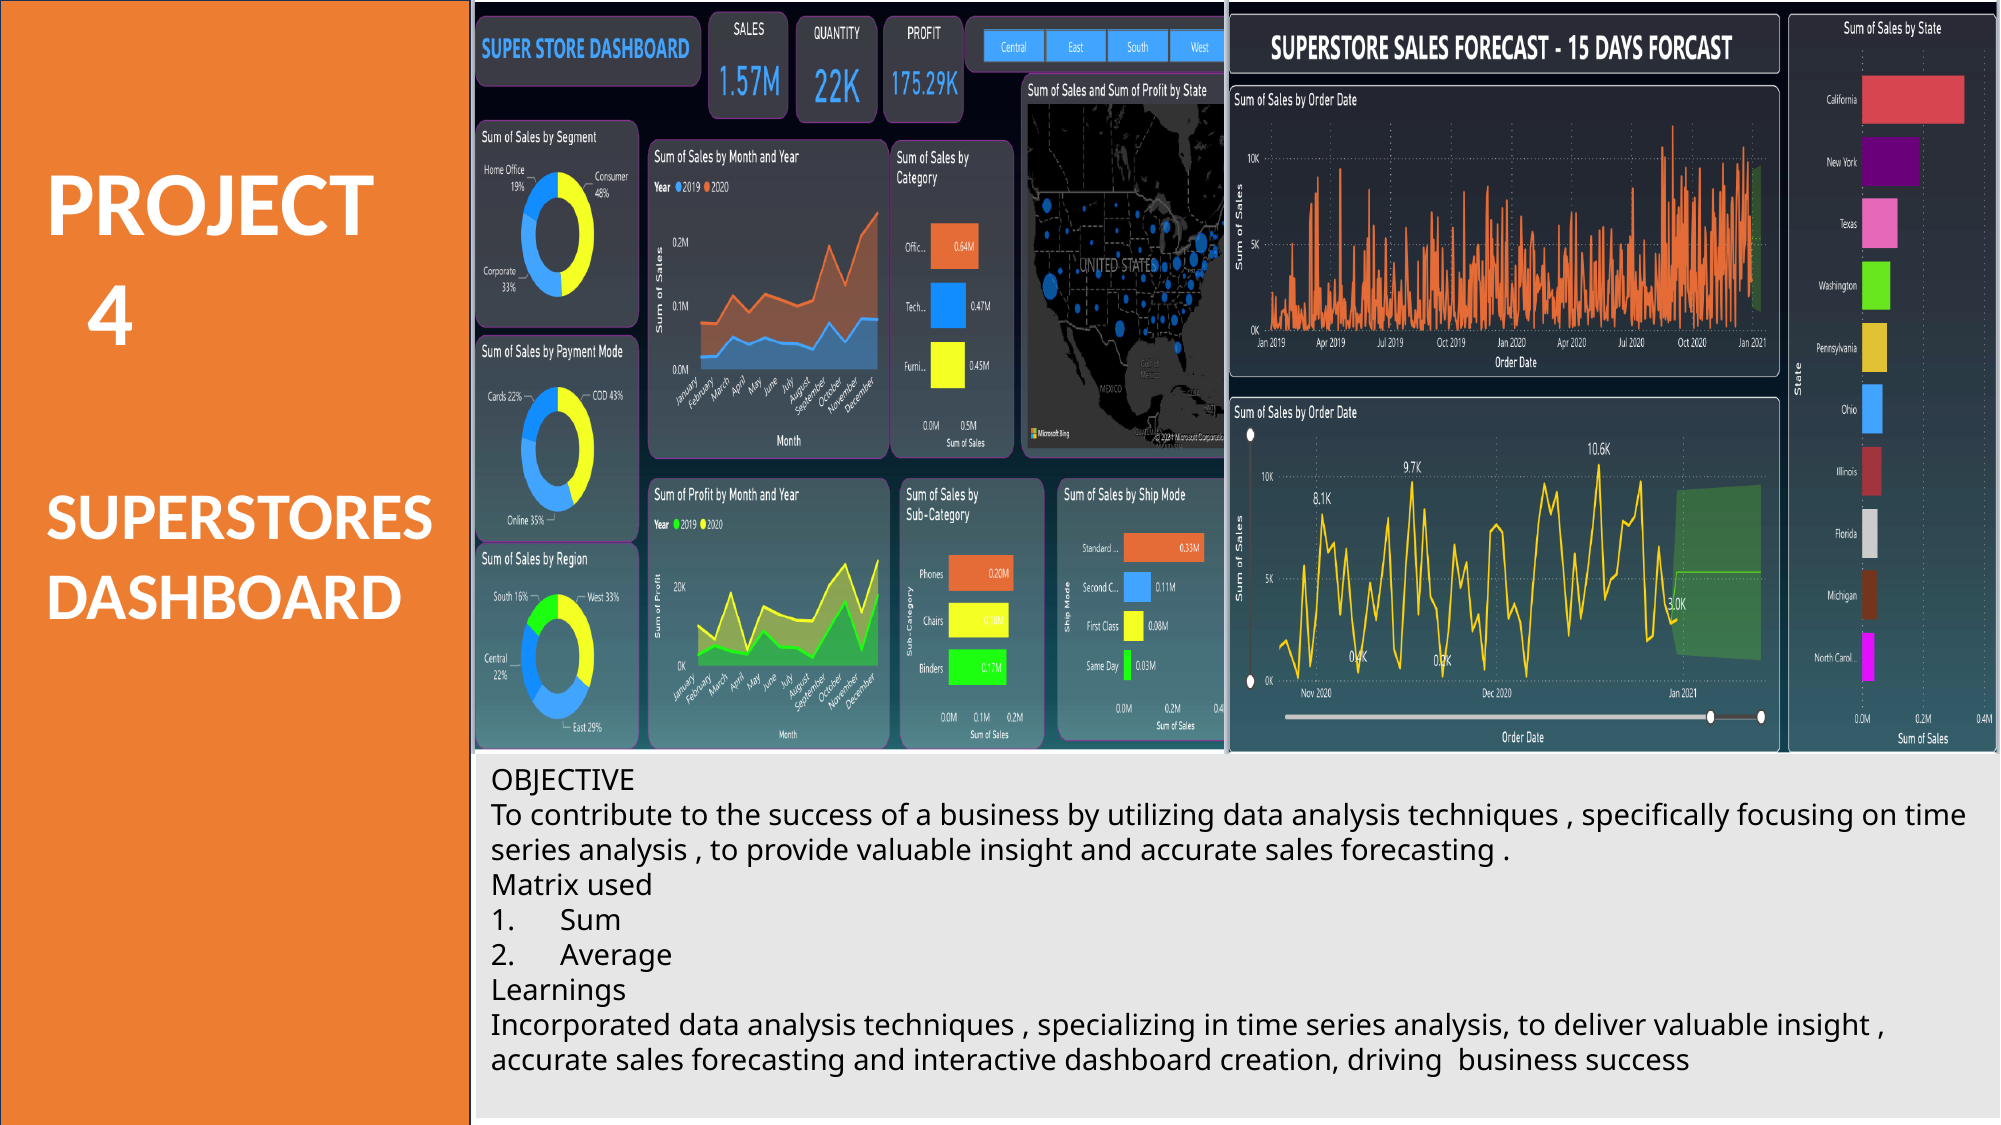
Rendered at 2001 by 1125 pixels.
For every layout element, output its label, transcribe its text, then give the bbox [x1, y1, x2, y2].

text_box SUPERSTORES DASHBOARD [31, 465, 470, 686]
text_box PROJECT 4 [31, 136, 470, 372]
picture [470, 0, 2000, 757]
text_box [0, 0, 471, 1125]
text_box OBJECTIVE To contribute to the success of a business by utilizing data analysis techniques , specifically focusing on time series analysis , to provide valuable insight and accurate sales forecasting . Matrix used 1. Sum 2. Average Learnings Incorporated data analysis techniques , specializing in time series analysis, to deliver valuable insight , accurate sales forecasting and interactive dashboard creation, driving business success [476, 754, 2000, 1119]
